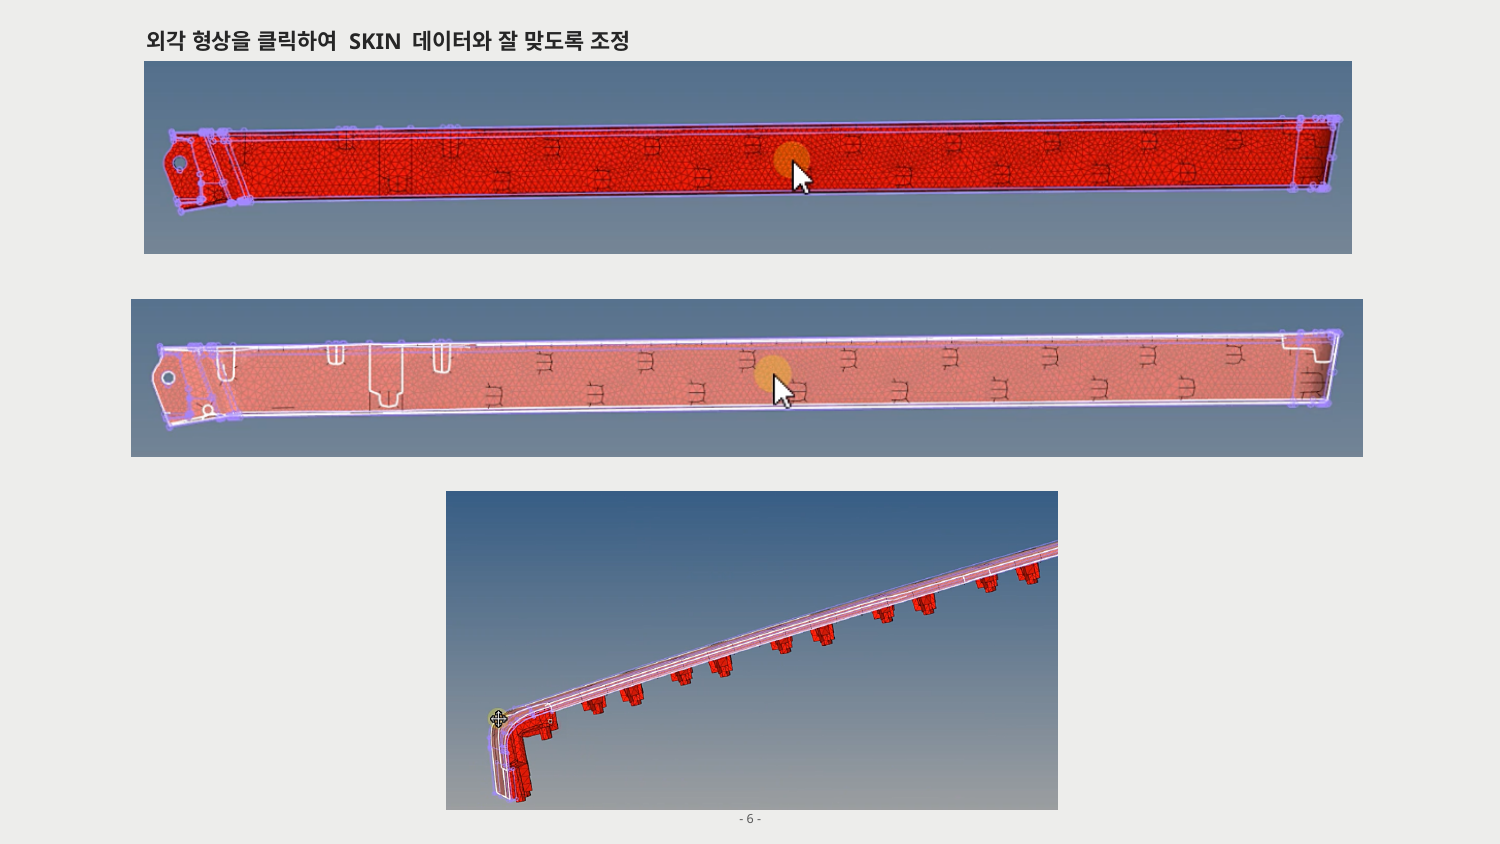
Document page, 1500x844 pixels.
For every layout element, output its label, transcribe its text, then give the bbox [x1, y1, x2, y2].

picture [446, 491, 1058, 810]
picture [144, 61, 1352, 254]
text_box 외각 형상을 클릭하여 SKIN 데이터와 잘 맞도록 조정 [131, 20, 646, 62]
picture [131, 299, 1363, 457]
